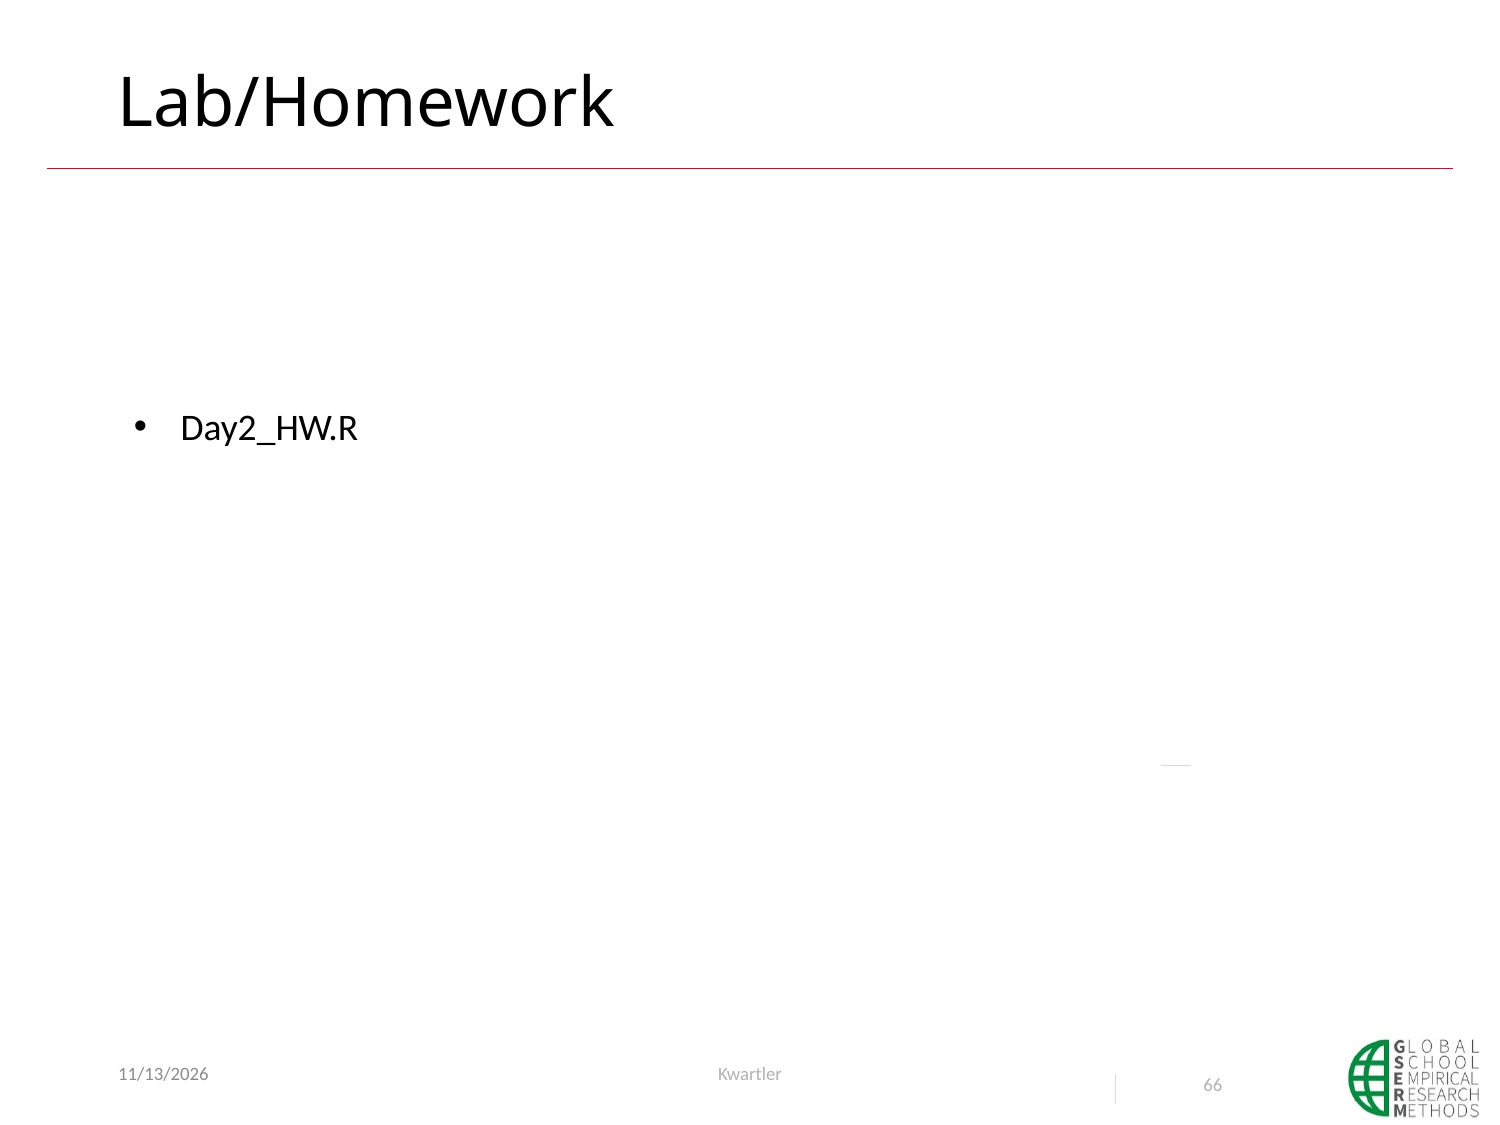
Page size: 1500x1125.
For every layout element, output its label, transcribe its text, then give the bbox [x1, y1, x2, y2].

title Lab/Homework [103, 59, 1397, 157]
picture [1342, 1031, 1500, 1120]
text_box Day2_HW.R [119, 395, 374, 456]
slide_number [103, 1042, 441, 1103]
slide_number 66 [1188, 1042, 1330, 1103]
footer Kwartler [496, 1042, 1004, 1103]
